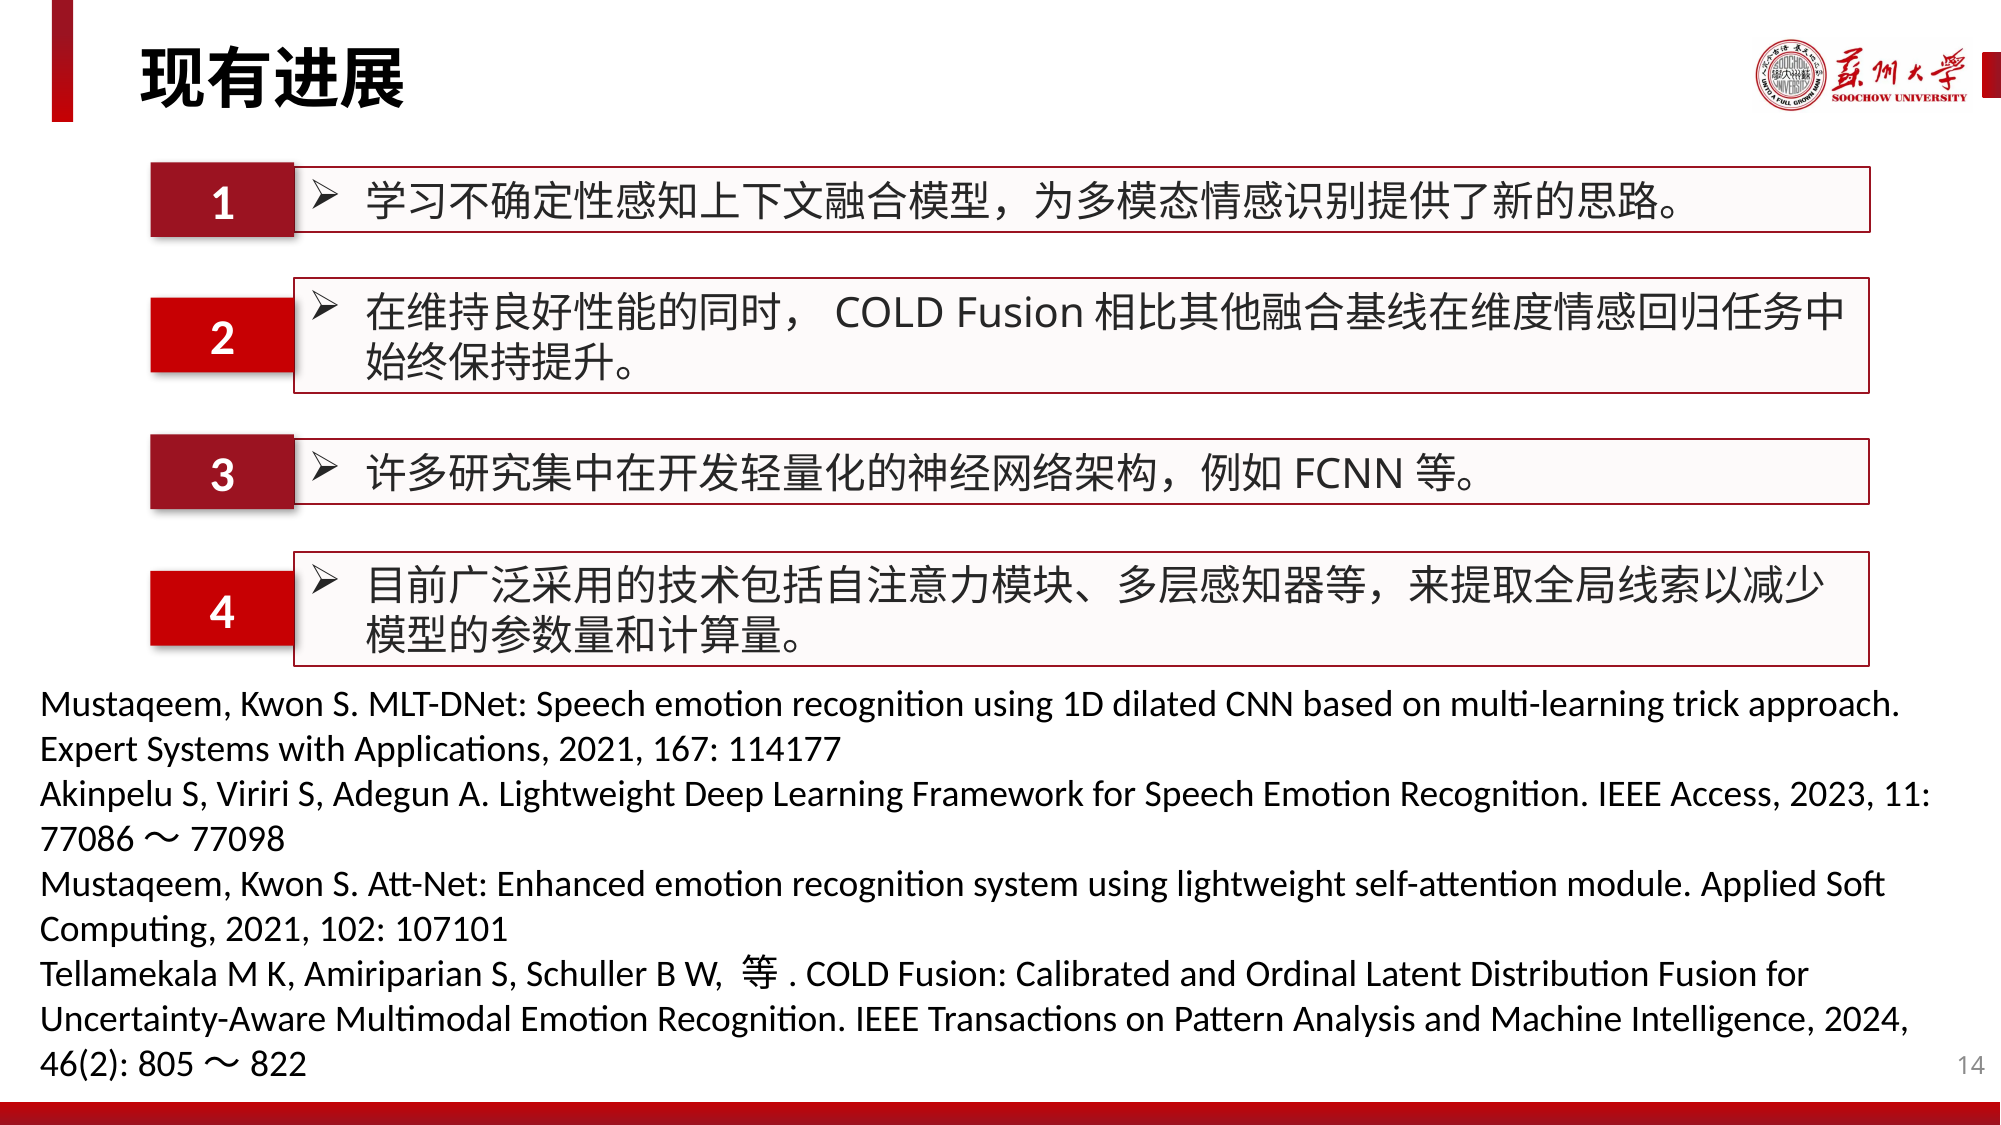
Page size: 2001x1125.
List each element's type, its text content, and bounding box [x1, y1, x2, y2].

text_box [150, 277, 1870, 393]
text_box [150, 551, 1870, 666]
text_box Mustaqeem, Kwon S. MLT-DNet: Speech emotion recognition using 1D dilated CNN based on multi-learning trick approach. Expert Systems with Applications, 2021, 167: 114177 Akinpelu S, Viriri S, Adegun A. Lightweight Deep Learning Framework for Speech Emotion Recognition. IEEE Access, 2023, 11: 77086～77098 Mustaqeem, Kwon S. Att-Net: Enhanced emotion recognition system using lightweight self-attention module. Applied Soft Computing, 2021, 102: 107101 Tellamekala M K, Amiriparian S, Schuller B W, 等. COLD Fusion: Calibrated and Ordinal Latent Distribution Fusion for Uncertainty-Aware Multimodal Emotion Recognition. IEEE Transactions on Pattern Analysis and Machine Intelligence, 2024, 46(2): 805～822 [24, 672, 2000, 1125]
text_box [150, 414, 1870, 529]
list 现有进展 [125, 28, 978, 122]
picture [1752, 37, 1973, 113]
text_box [150, 142, 1870, 257]
